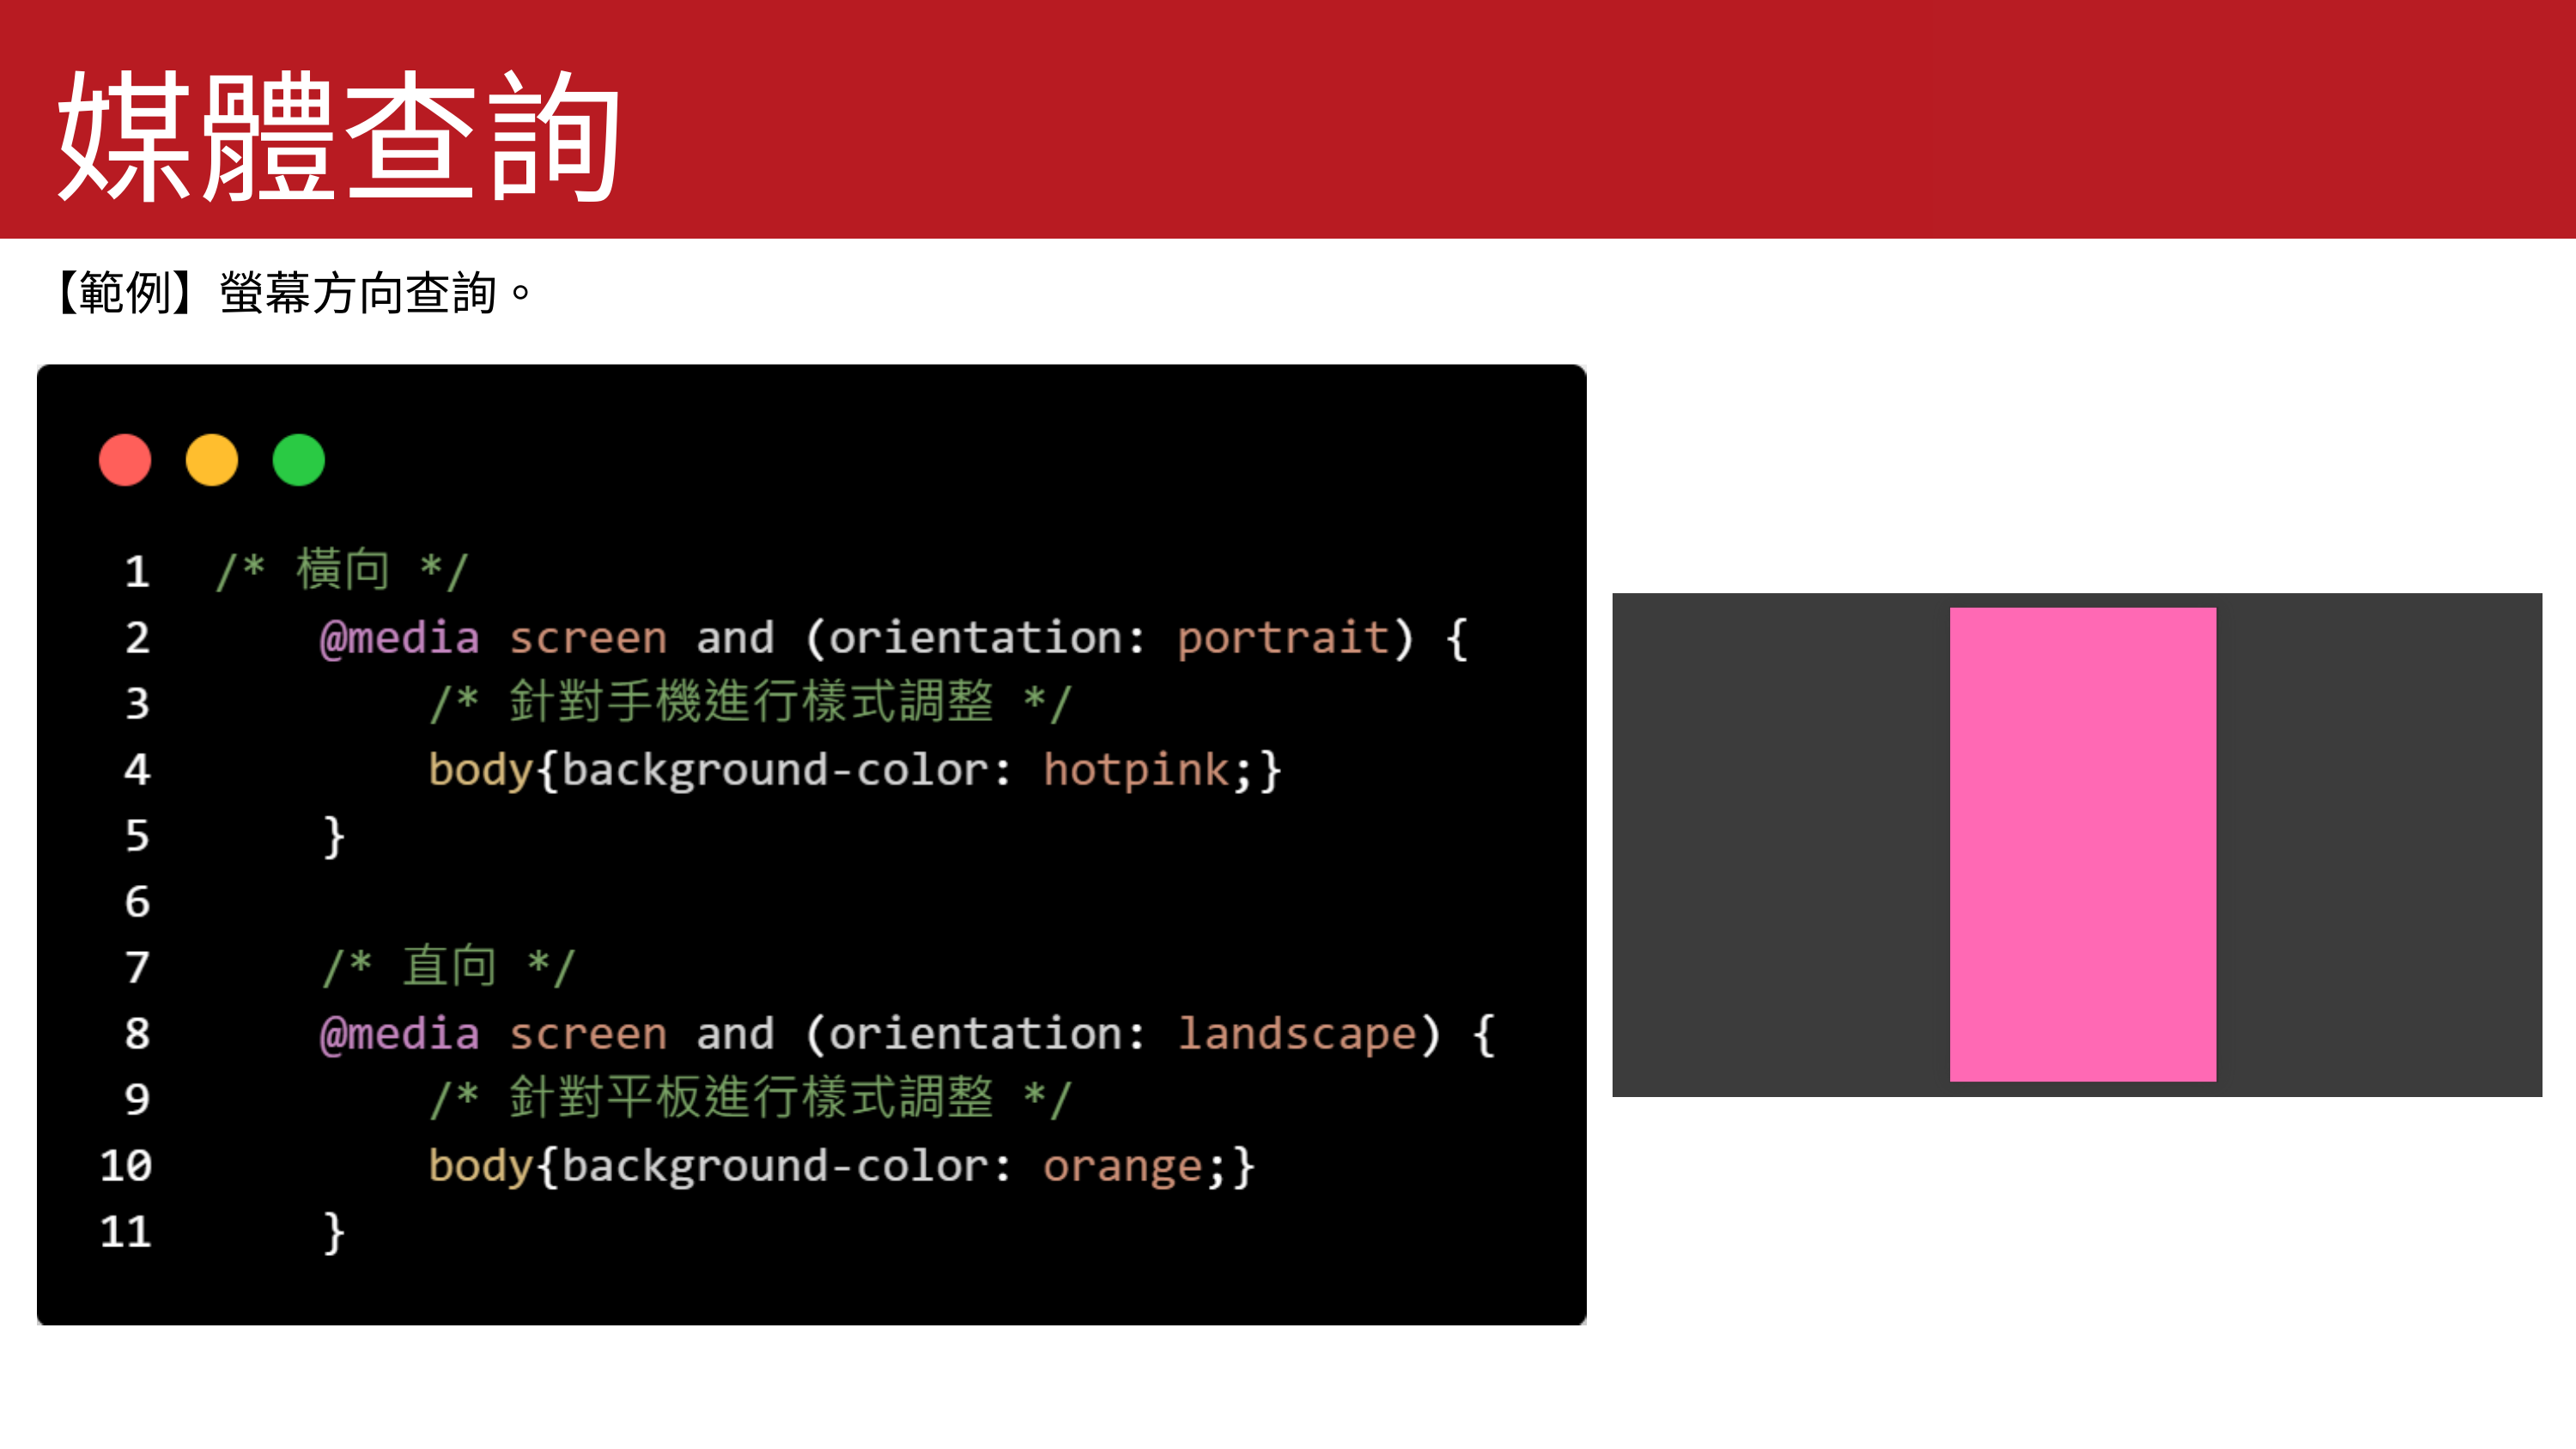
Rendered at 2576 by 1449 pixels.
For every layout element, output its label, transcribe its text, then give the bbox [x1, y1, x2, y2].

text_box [0, 0, 2576, 239]
picture [1613, 591, 2543, 1097]
picture [37, 363, 1587, 1326]
text_box 【範例】螢幕方向查詢。 [32, 248, 2458, 319]
